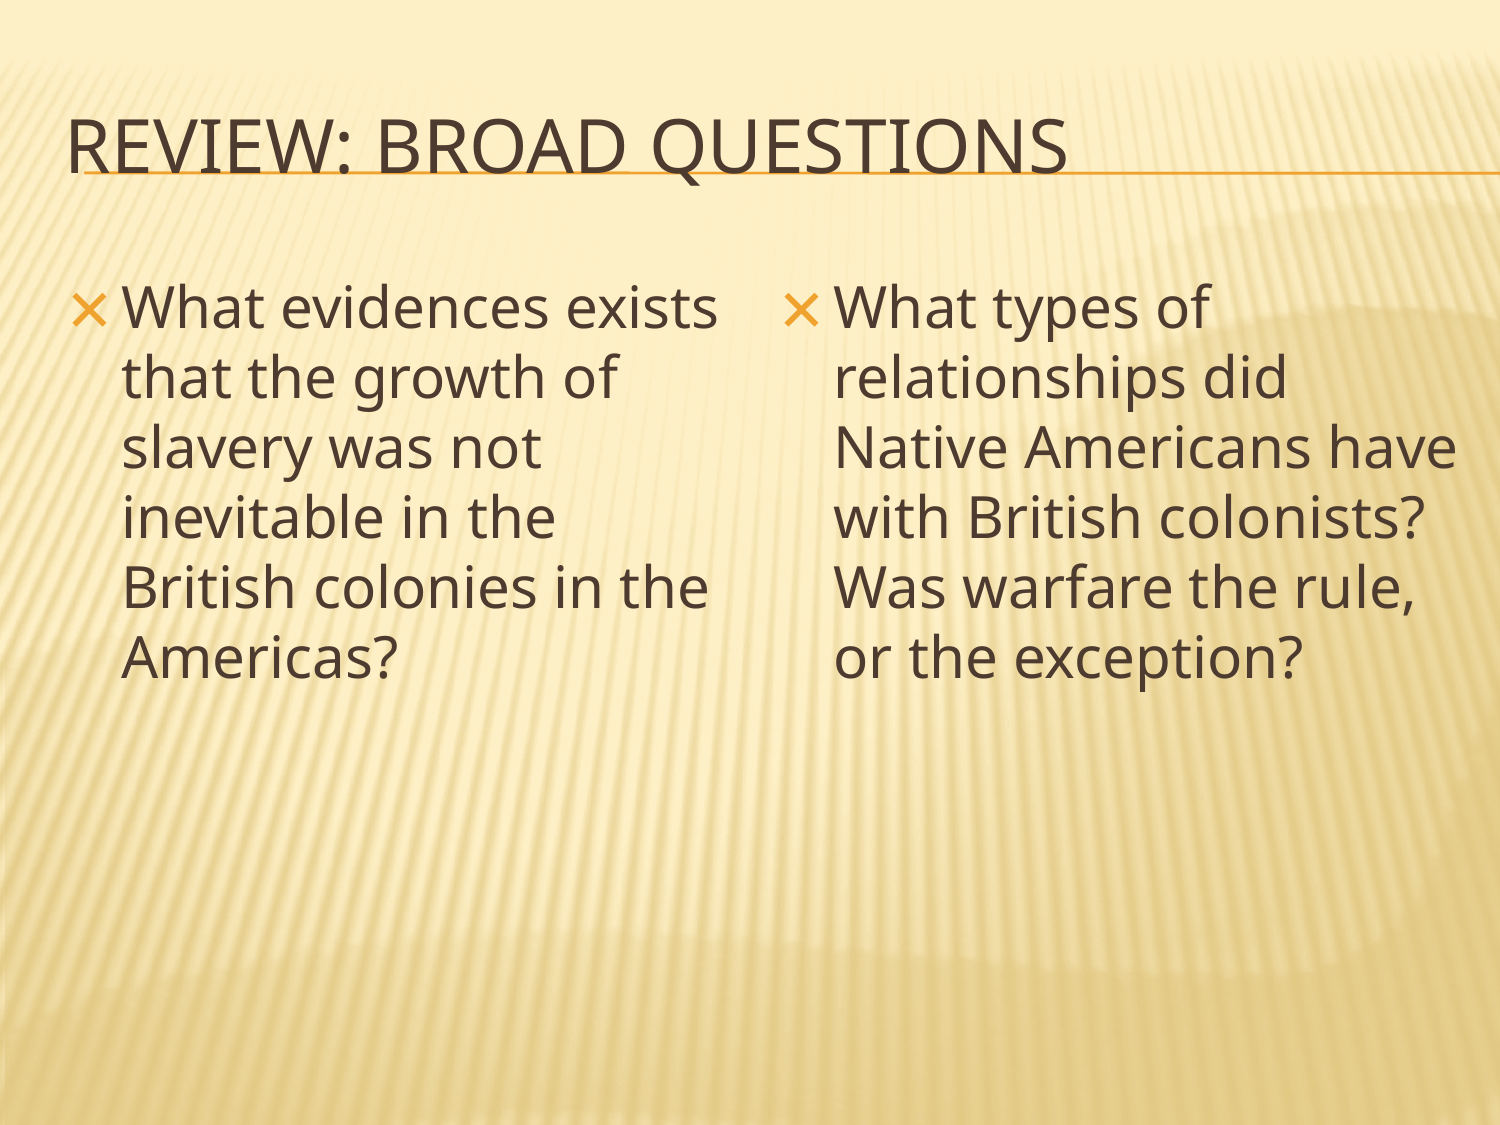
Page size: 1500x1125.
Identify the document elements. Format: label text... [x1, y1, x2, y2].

title REVIEW: BROAD QUESTIONS [49, 75, 1475, 213]
picture [0, 0, 1500, 1125]
list What types of relationships did Native Americans have with British colonists? Was warfare the rule, or the exception? [762, 262, 1475, 1038]
list What evidences exists that the growth of slavery was not inevitable in the British colonies in the Americas? [50, 262, 738, 1038]
